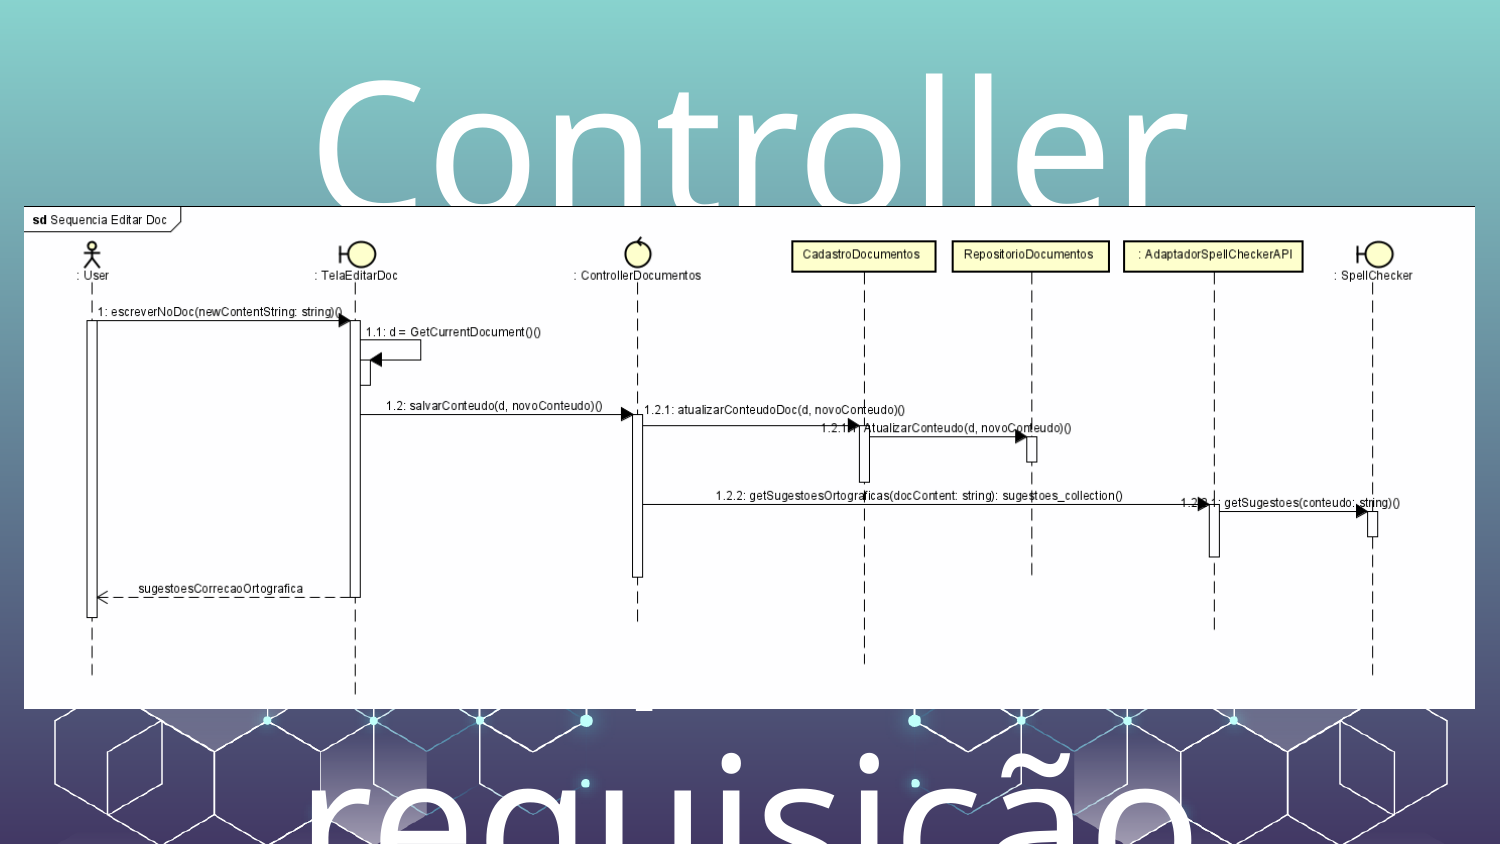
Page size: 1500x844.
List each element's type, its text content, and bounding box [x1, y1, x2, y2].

title ControllerDocumentos que faz requisição ao Spell Checker API [257, 14, 1243, 125]
picture [0, 206, 1500, 844]
